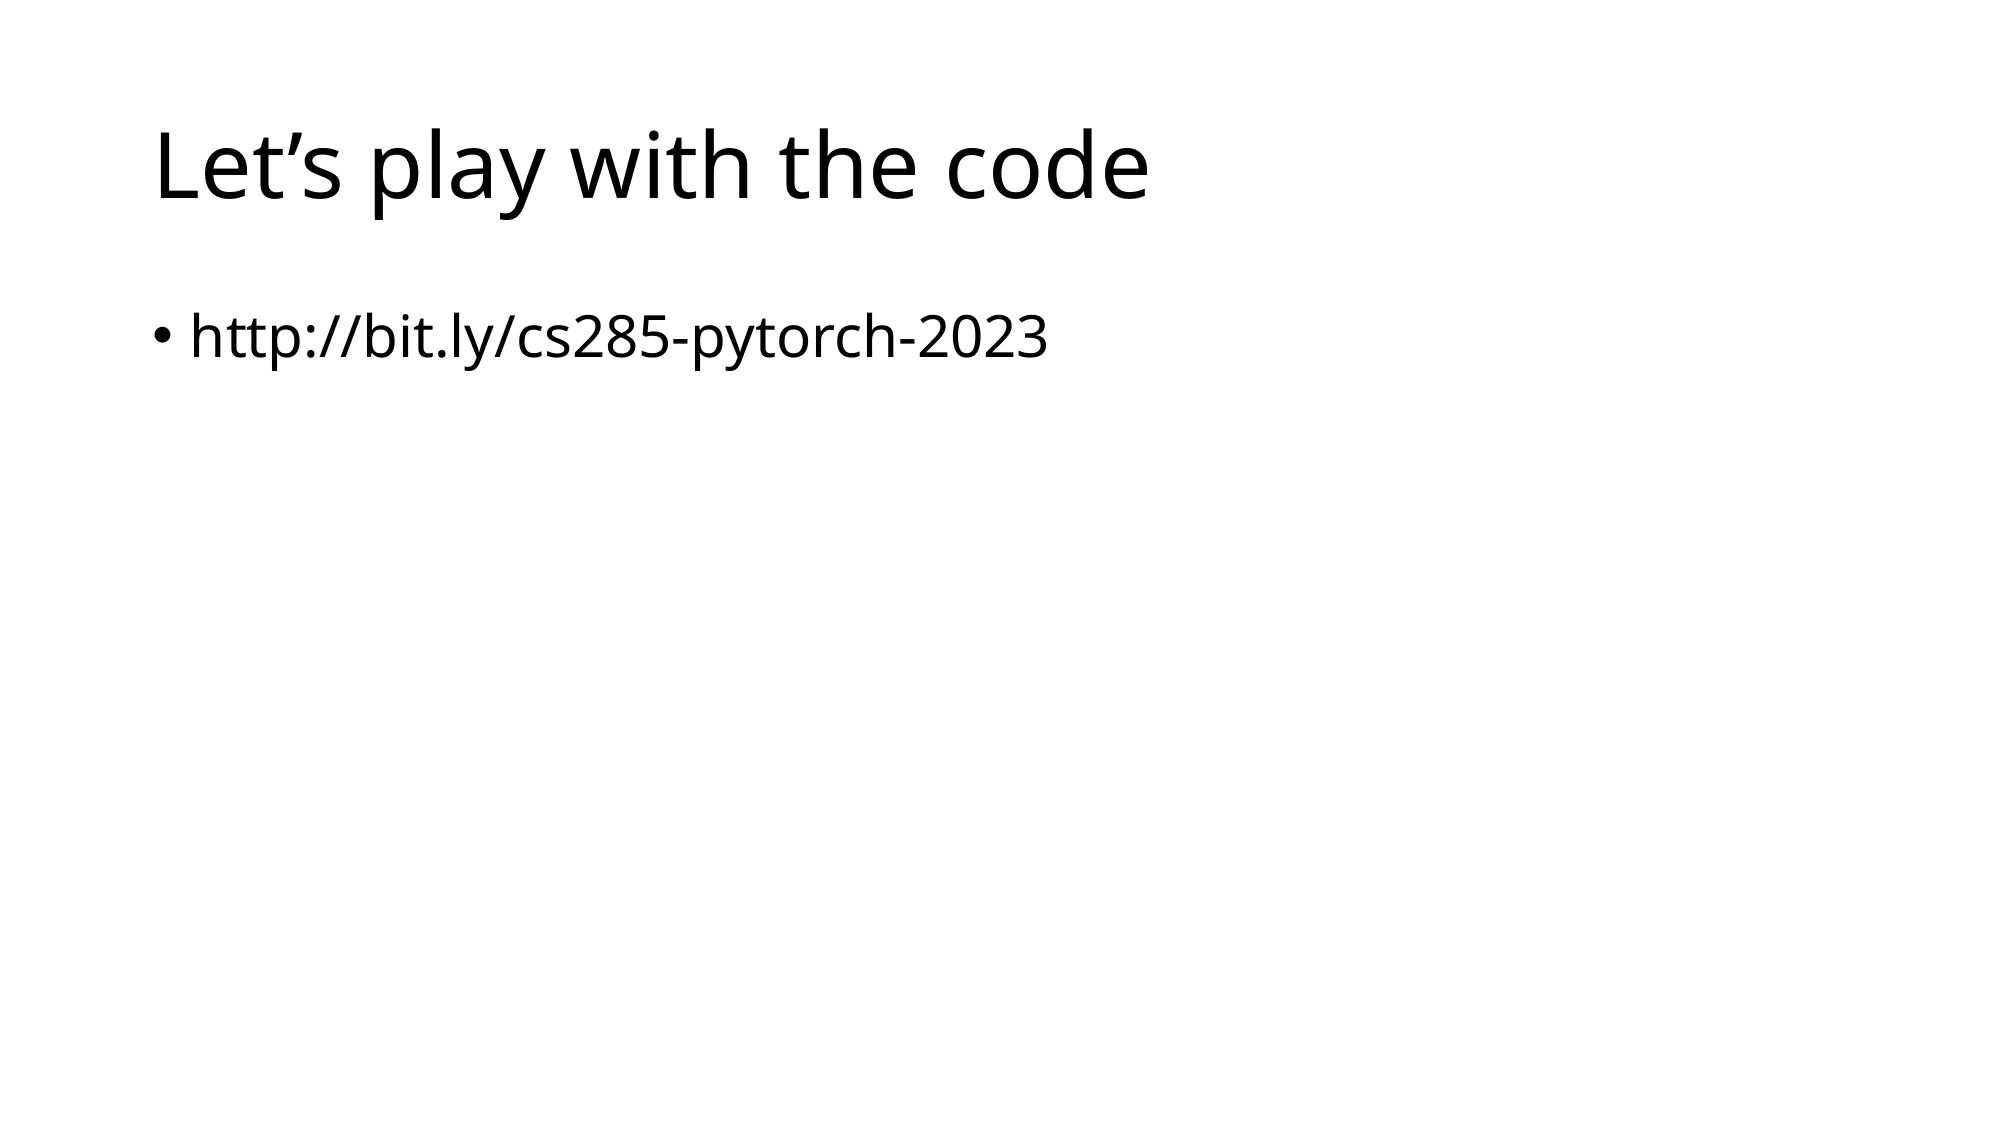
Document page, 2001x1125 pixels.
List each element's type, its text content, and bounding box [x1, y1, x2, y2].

list http://bit.ly/cs285-pytorch-2023 [137, 299, 1863, 1014]
title Let’s play with the code [137, 59, 1863, 278]
